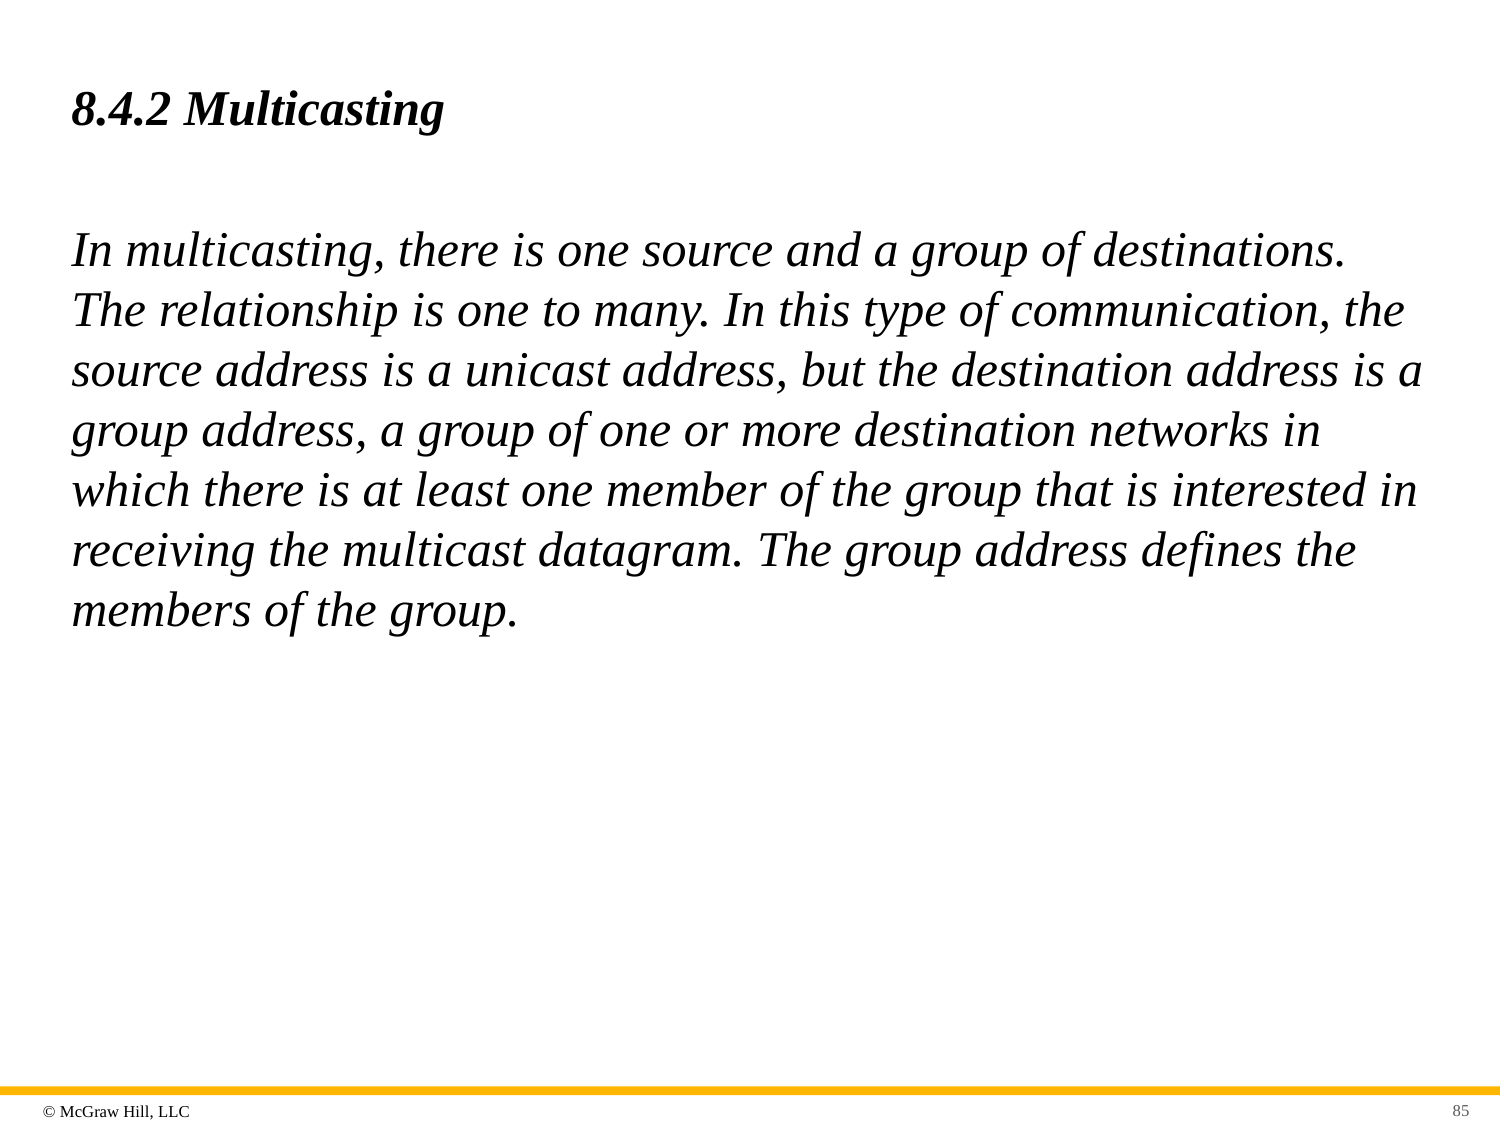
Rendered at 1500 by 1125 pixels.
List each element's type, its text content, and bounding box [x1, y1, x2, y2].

list In multicasting, there is one source and a group of destinations. The relationship is one to many. In this type of communication, the source address is a unicast address, but the destination address is a group address, a group of one or more destination networks in which there is at least one member of the group that is interested in receiving the multicast datagram. The group address defines the members of the group. [56, 209, 1444, 824]
slide_number 85 [1418, 1096, 1477, 1123]
title 8.4.2 Multicasting [56, 50, 1444, 162]
